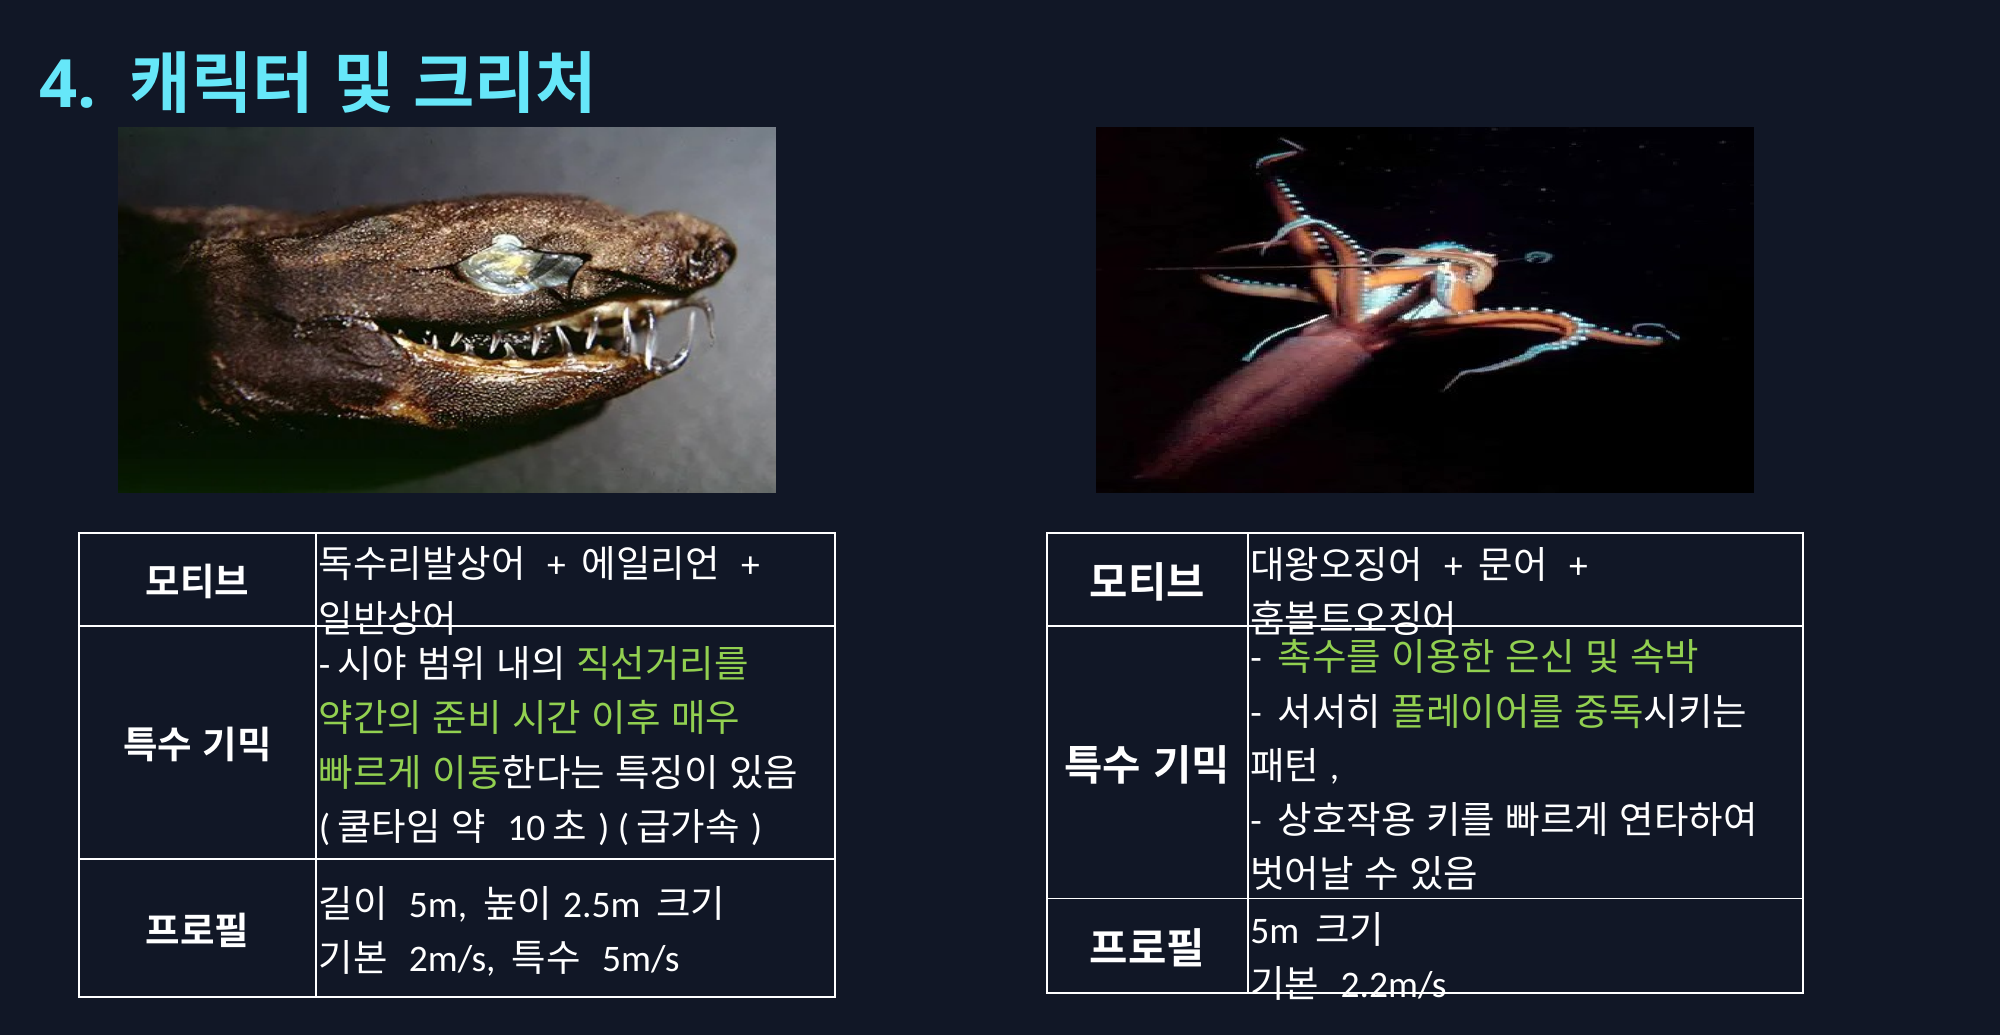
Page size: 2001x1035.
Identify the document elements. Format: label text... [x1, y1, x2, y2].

table_cell - 촉수를 이용한 은신 및 속박 - 서서히 플레이어를 중독시키는 패턴, - 상호작용 키를 빠르게 연타하여 벗어날 수 있음 [1249, 627, 1802, 898]
table_header 대왕오징어 + 문어 + 훔볼트오징어 [1249, 534, 1802, 625]
table_cell 프로필 [80, 860, 315, 996]
text_box 4. 캐릭터 및 크리처 [37, 29, 1296, 121]
picture [118, 127, 776, 493]
table_cell 길이 5m, 높이2.5m 크기 기본 2m/s, 특수 5m/s [317, 860, 834, 996]
table_header 독수리발상어 + 에일리언 + 일반상어 [317, 534, 834, 625]
table_cell -시야 범위 내의 직선거리를 약간의 준비 시간 이후 매우 빠르게 이동한다는 특징이 있음 (쿨타임 약 10초) (급가속) [317, 627, 834, 858]
table_header 모티브 [1048, 534, 1247, 625]
table_header 모티브 [80, 534, 315, 625]
picture [1096, 127, 1755, 493]
table_cell 특수 기믹 [1048, 627, 1247, 898]
table_cell 프로필 [1048, 899, 1247, 992]
table_cell 5m 크기 기본 2.2m/s [1249, 899, 1802, 992]
table_cell 특수 기믹 [80, 627, 315, 858]
